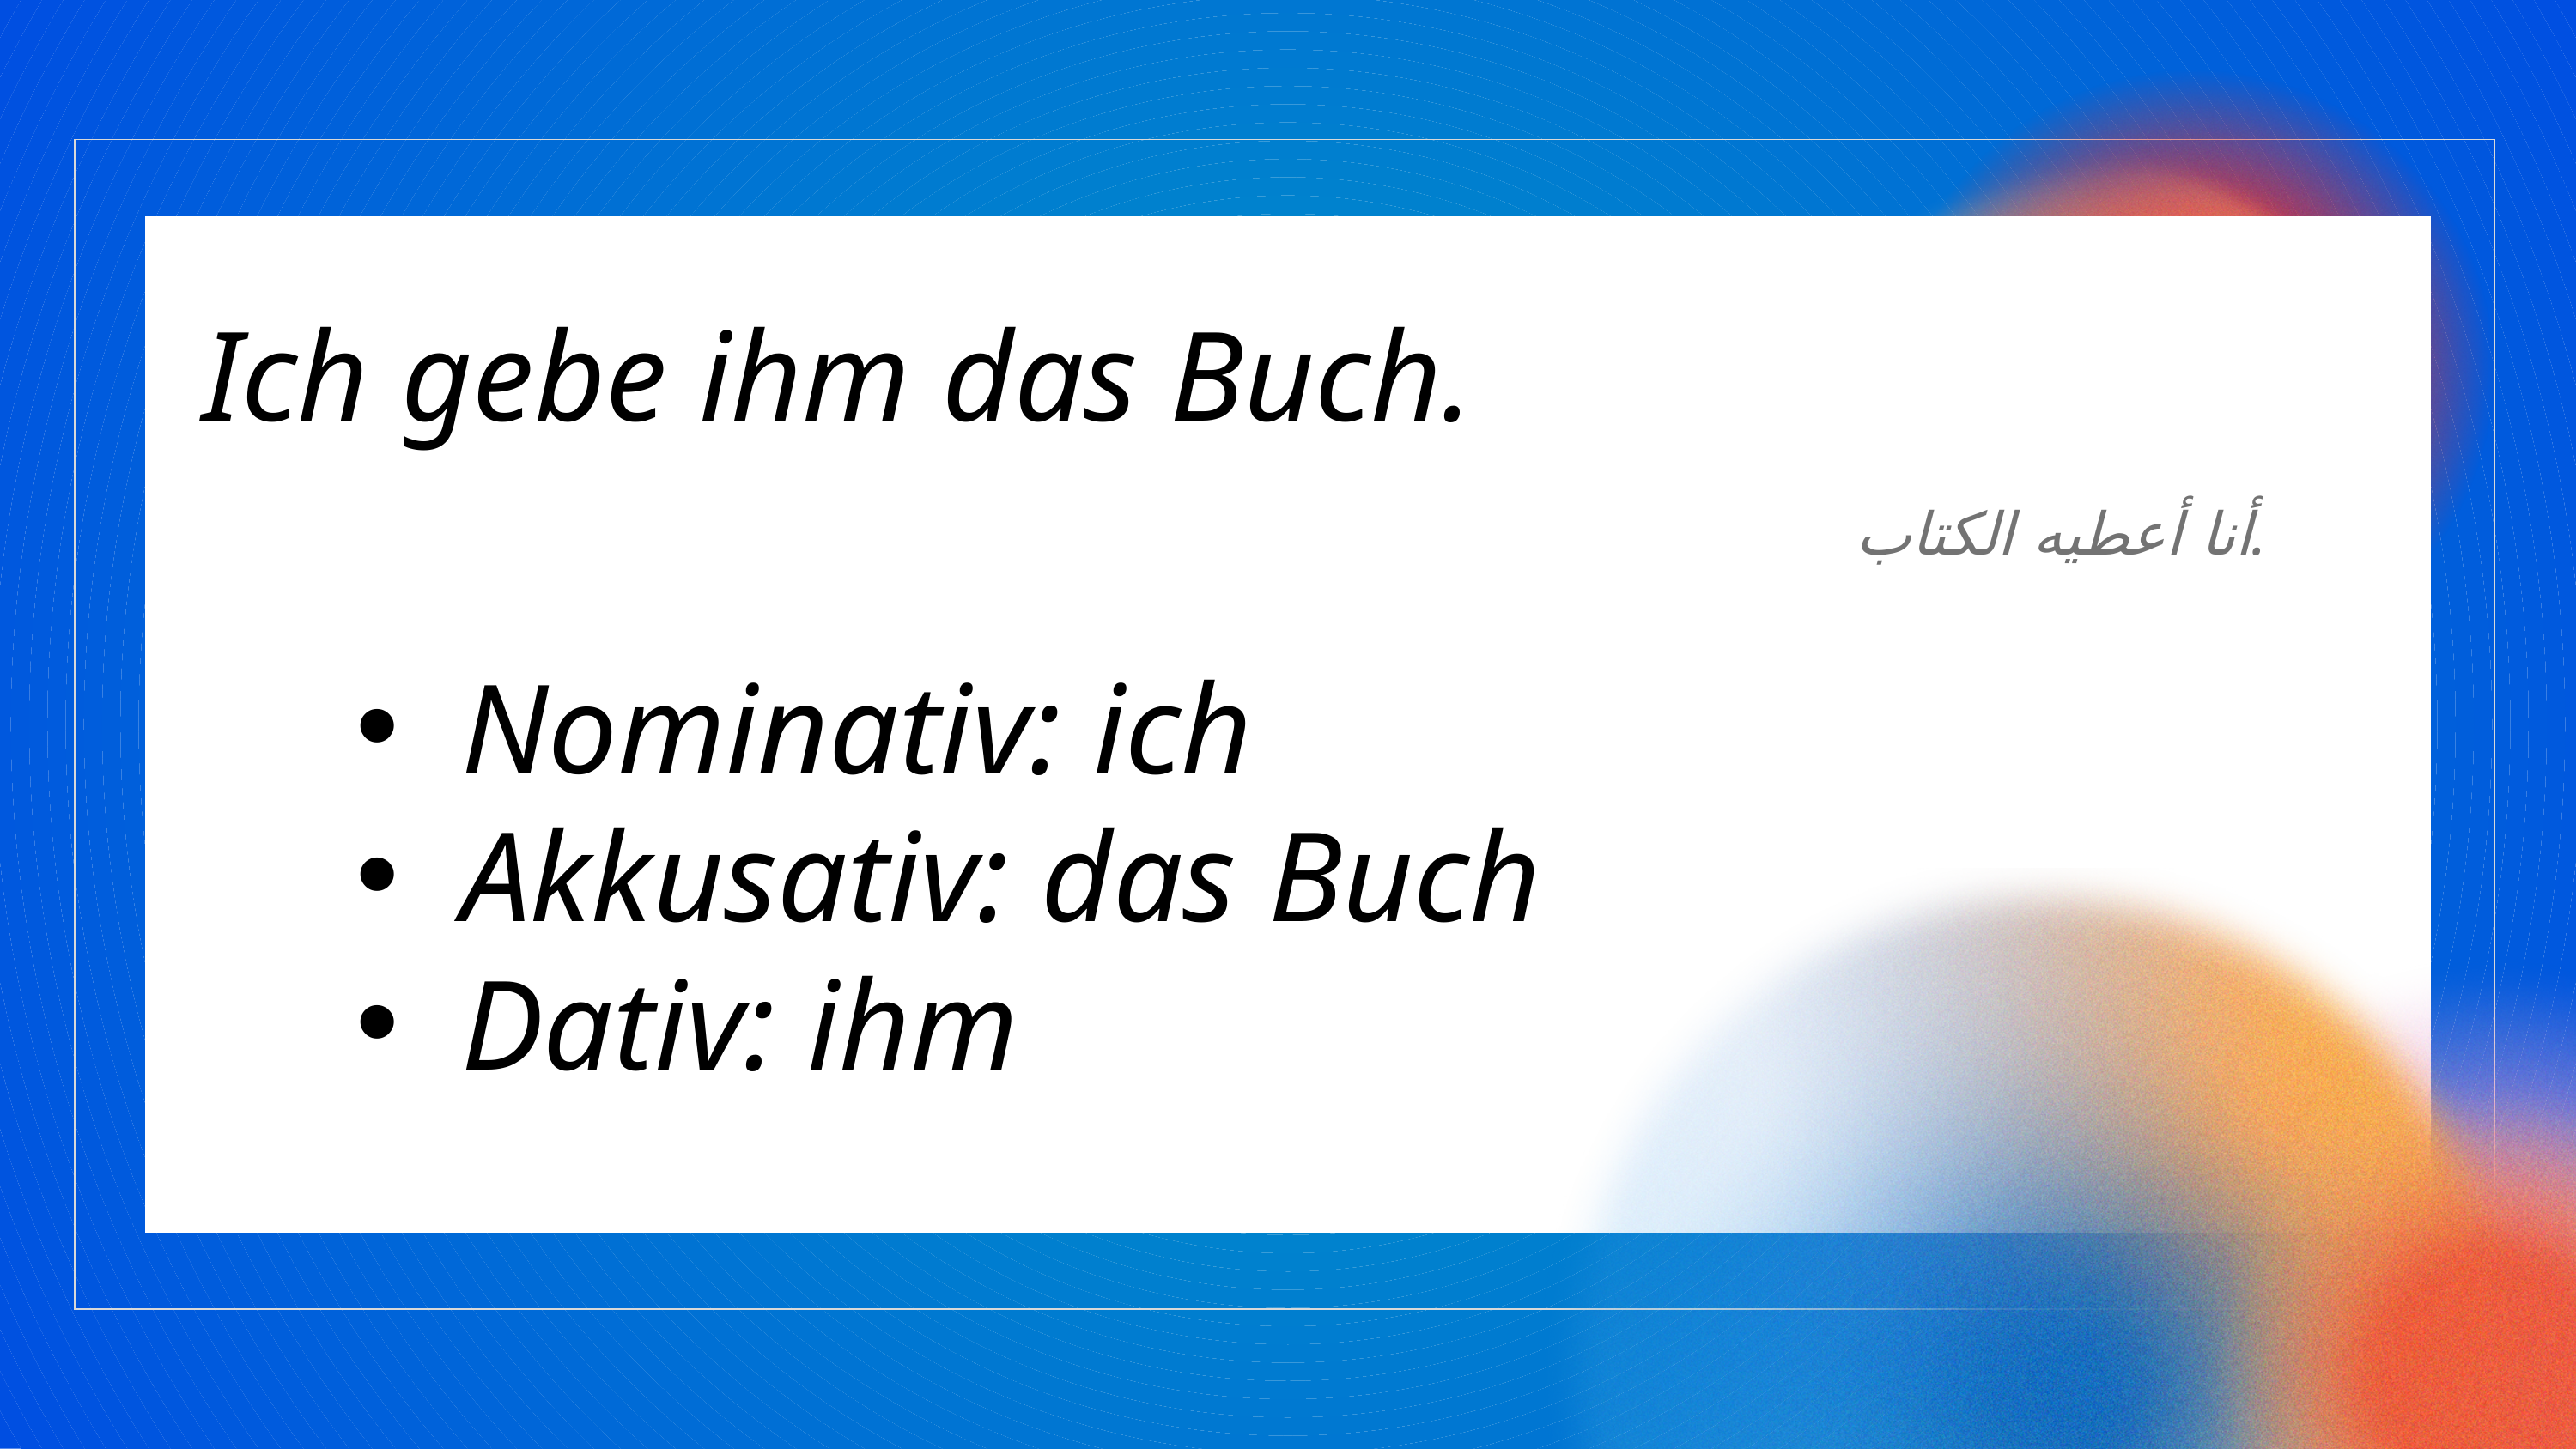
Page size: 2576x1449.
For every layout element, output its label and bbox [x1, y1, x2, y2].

text_box [1792, 70, 2495, 136]
text_box [144, 215, 2432, 1234]
text_box [1543, 868, 2576, 1449]
text_box [74, 139, 2495, 1309]
